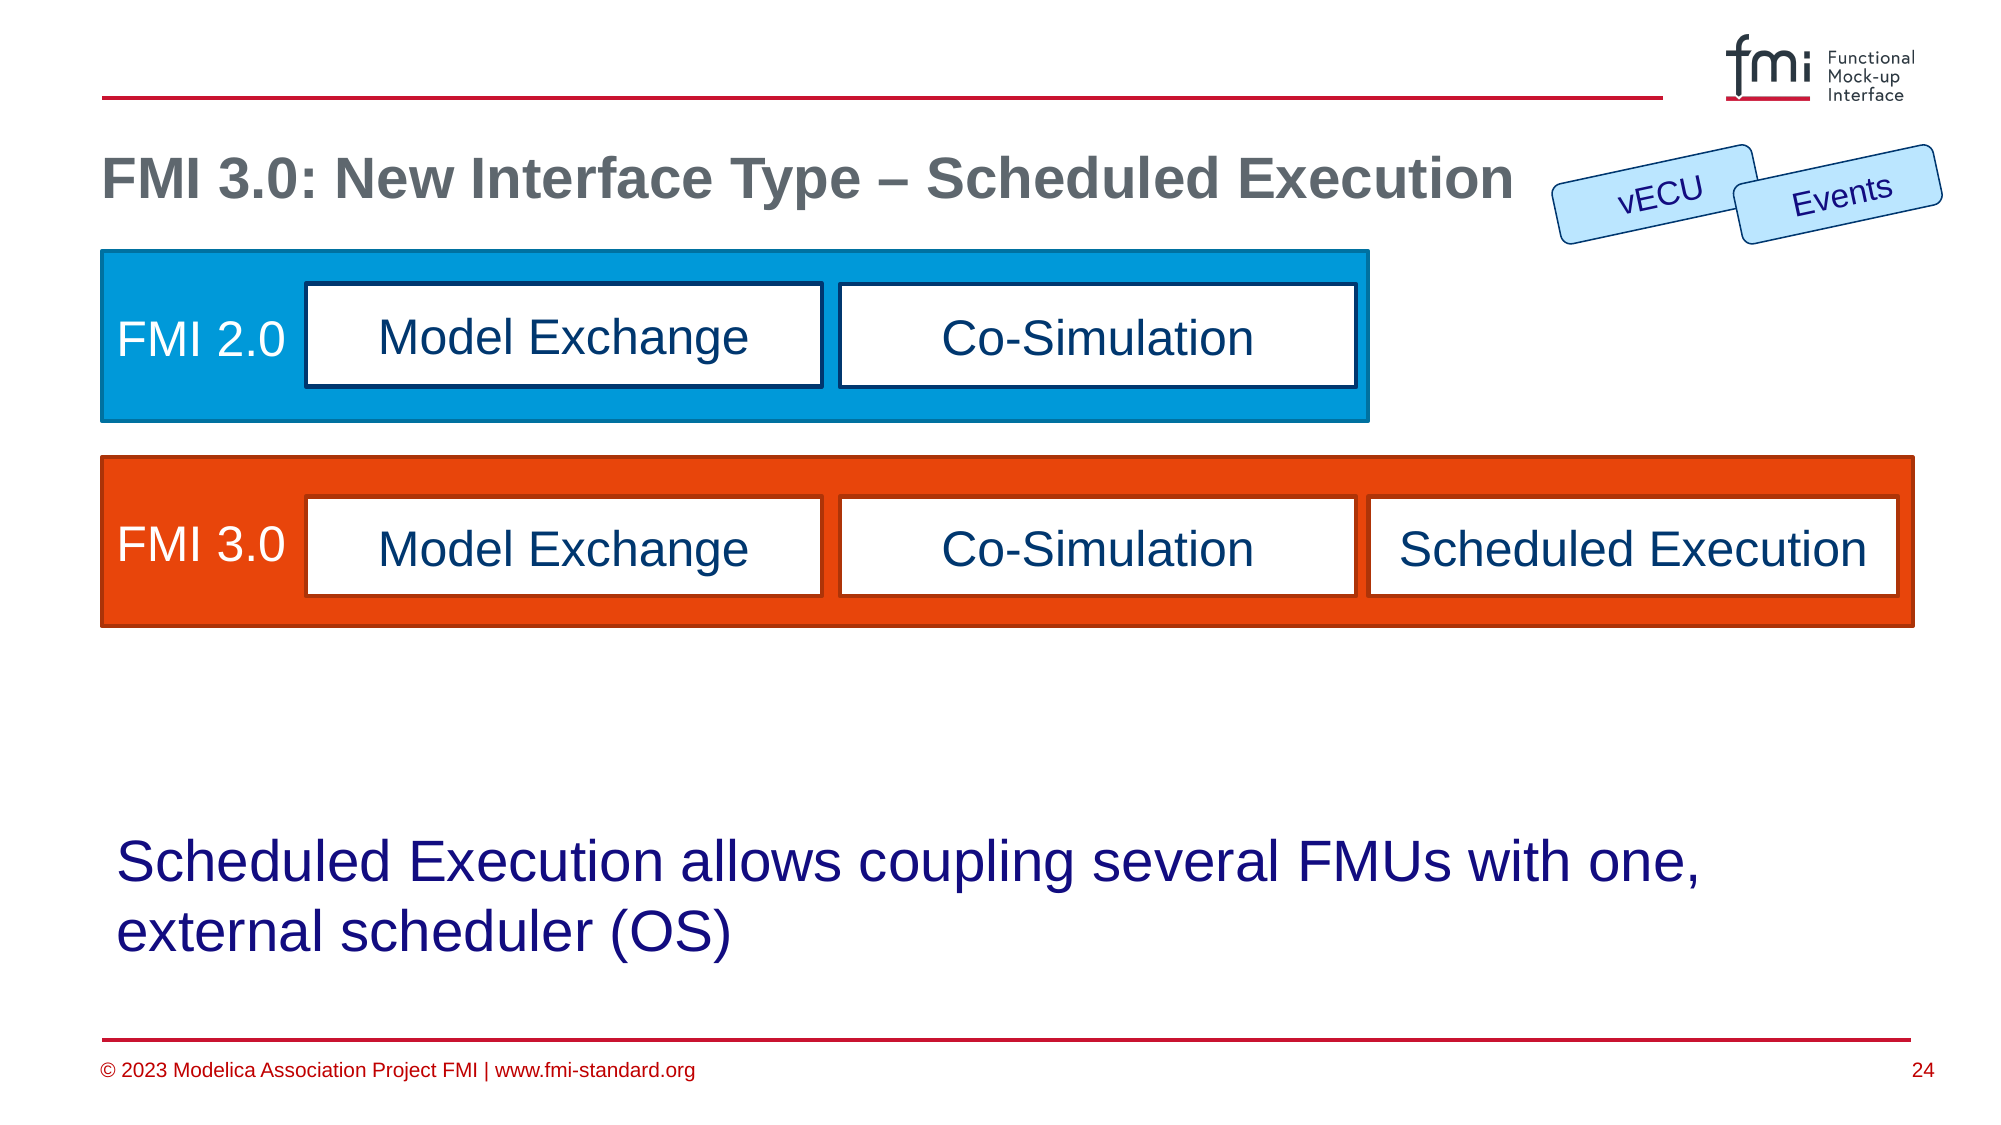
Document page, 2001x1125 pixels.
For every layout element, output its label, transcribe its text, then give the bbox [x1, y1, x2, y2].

text_box Events [1733, 144, 1943, 244]
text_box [101, 251, 1369, 421]
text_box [101, 456, 1914, 627]
text_box Scheduled Execution allows coupling several FMUs with one, external scheduler (OS) [101, 675, 1889, 971]
picture [1726, 34, 1914, 101]
text_box vECU [1552, 144, 1758, 244]
title FMI 3.0: New Interface Type – Scheduled Execution [101, 125, 1913, 232]
